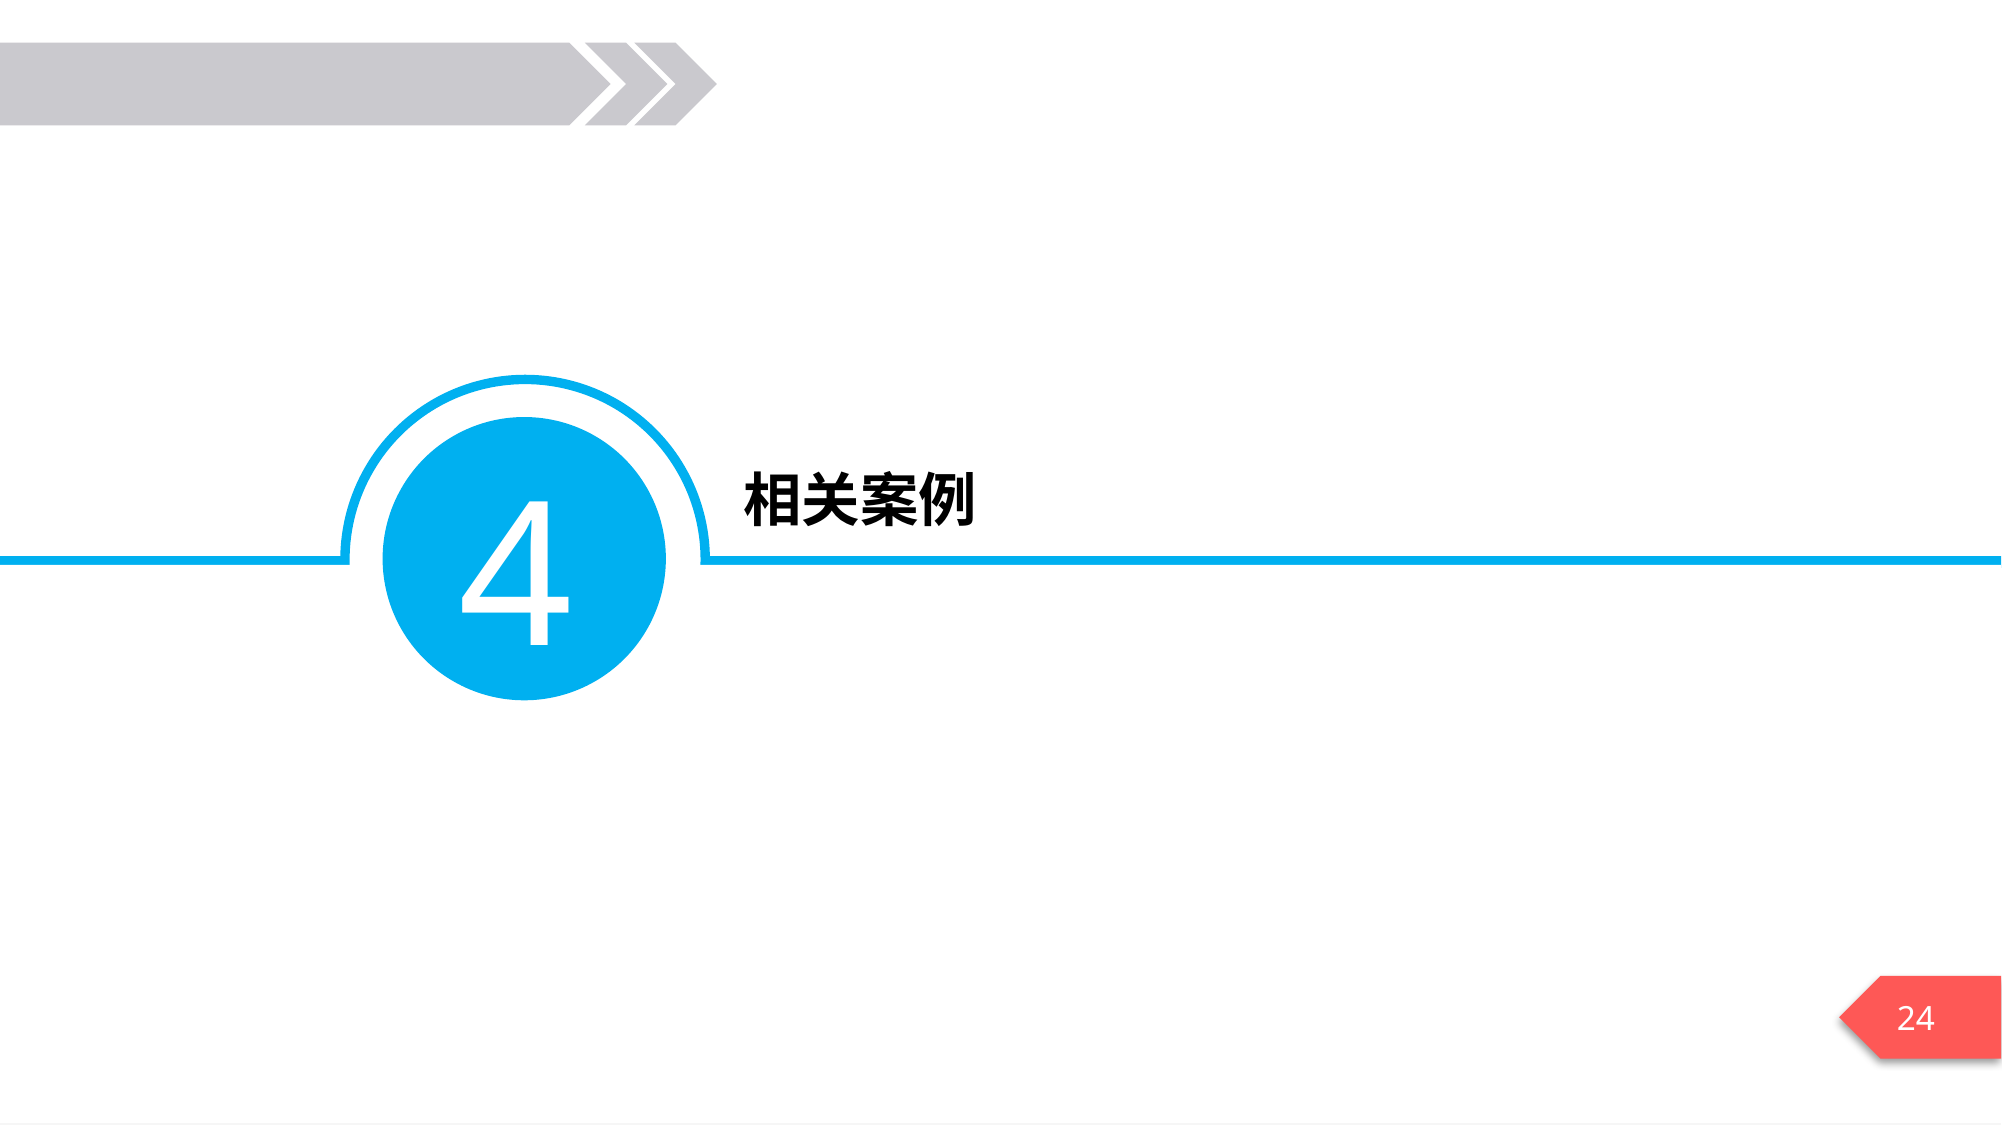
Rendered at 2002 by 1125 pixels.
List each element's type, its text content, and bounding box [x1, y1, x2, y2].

list 4 [339, 438, 694, 657]
title 相关案例 [728, 456, 1919, 532]
